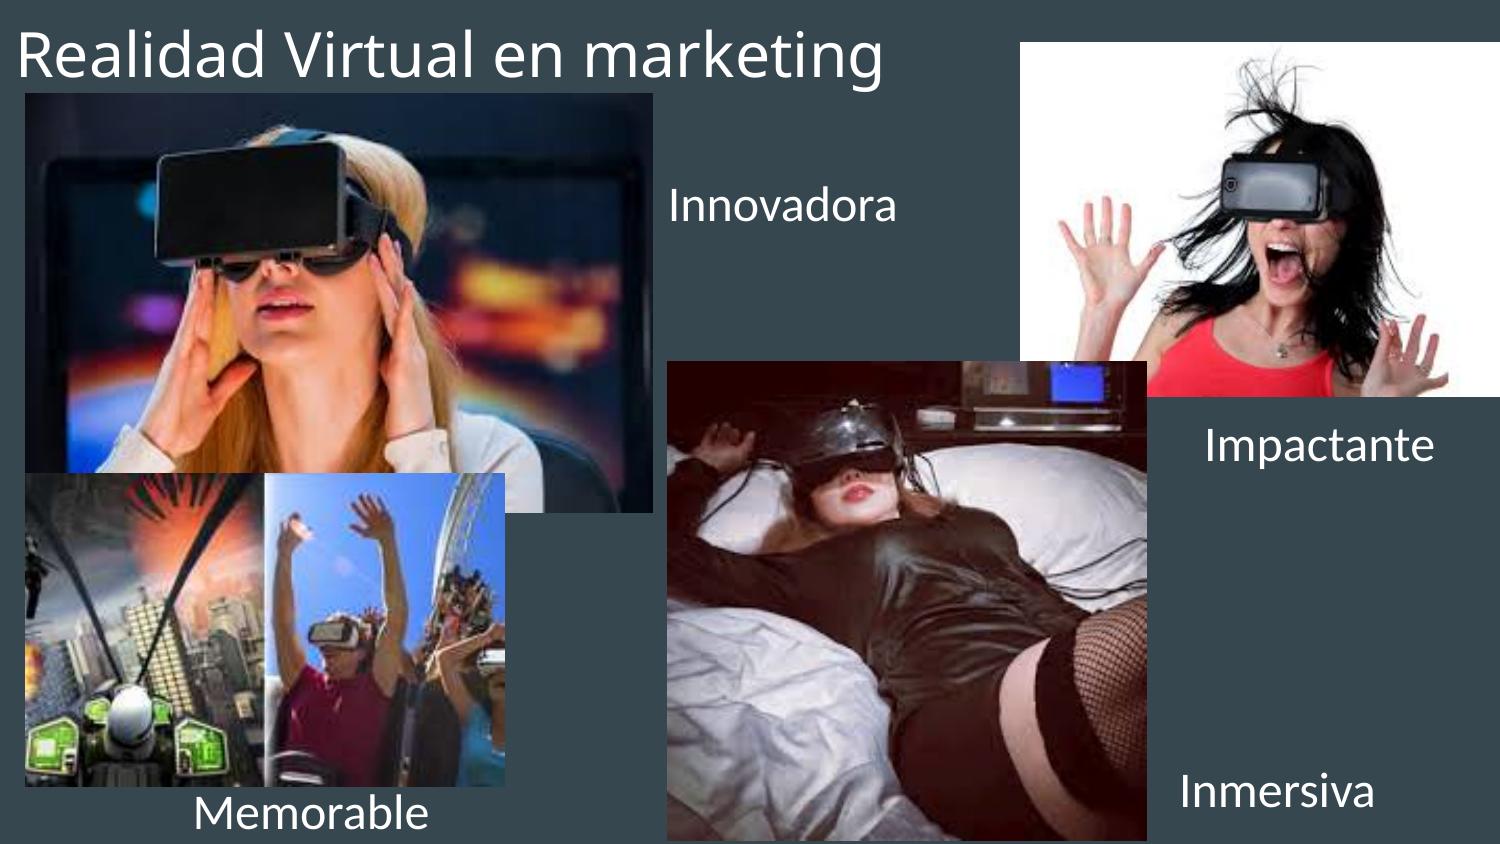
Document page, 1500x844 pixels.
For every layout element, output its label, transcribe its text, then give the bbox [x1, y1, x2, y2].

text_box Impactante [1189, 404, 1471, 473]
title Realidad Virtual en marketing [0, 0, 1398, 94]
picture [25, 93, 654, 787]
picture [666, 42, 1500, 841]
text_box Memorable [177, 796, 459, 841]
text_box Inmersiva [1164, 742, 1446, 819]
text_box Innovadora [659, 156, 957, 250]
